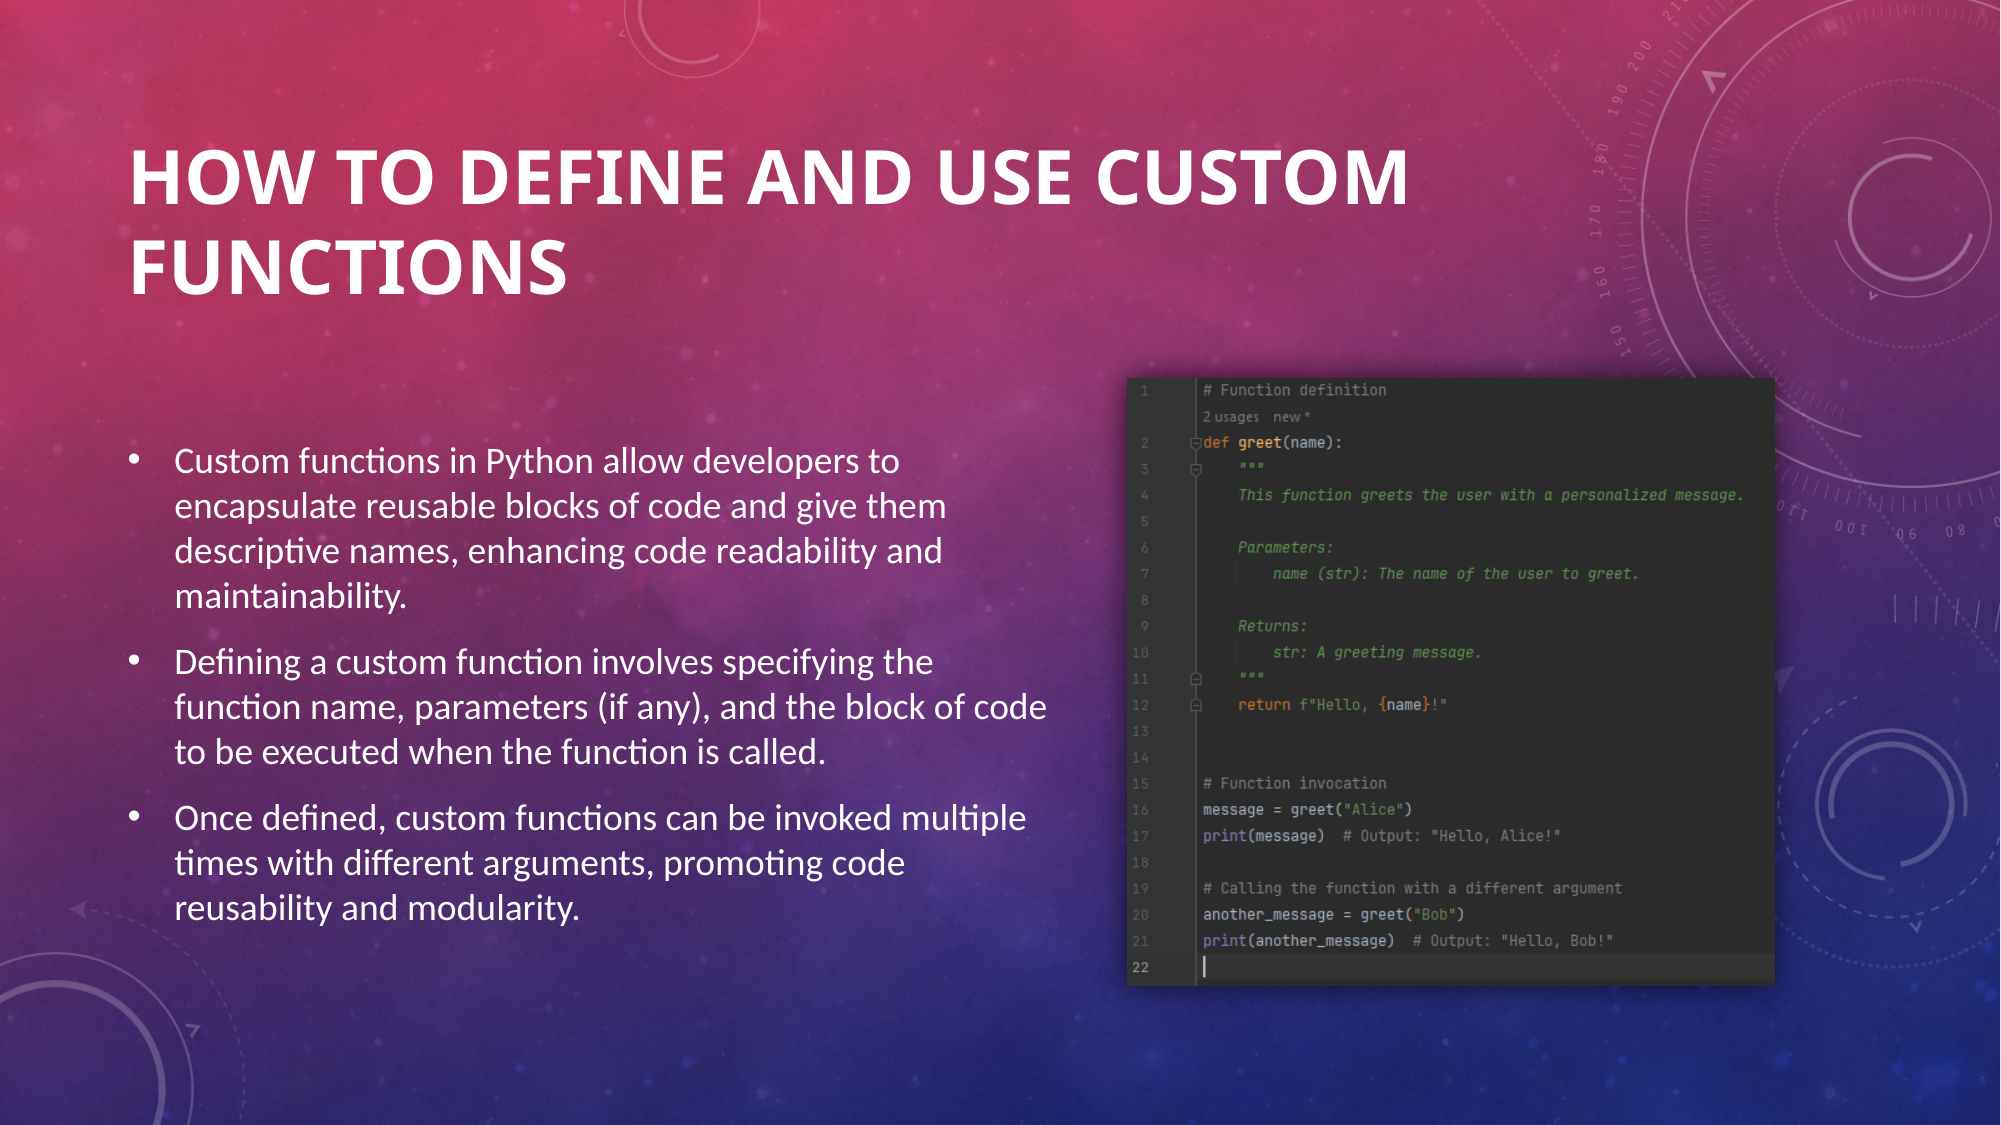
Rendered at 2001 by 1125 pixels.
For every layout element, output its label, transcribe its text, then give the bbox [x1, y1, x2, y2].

picture [0, 0, 2001, 1125]
list Custom functions in Python allow developers to encapsulate reusable blocks of code and give them descriptive names, enhancing code readability and maintainability. Defining a custom function involves specifying the function name, parameters (if any), and the block of code to be executed when the function is called. Once defined, custom functions can be invoked multiple times with different arguments, promoting code reusability and modularity. [112, 313, 1068, 1051]
title How to define and use custom functions [112, 99, 1775, 339]
